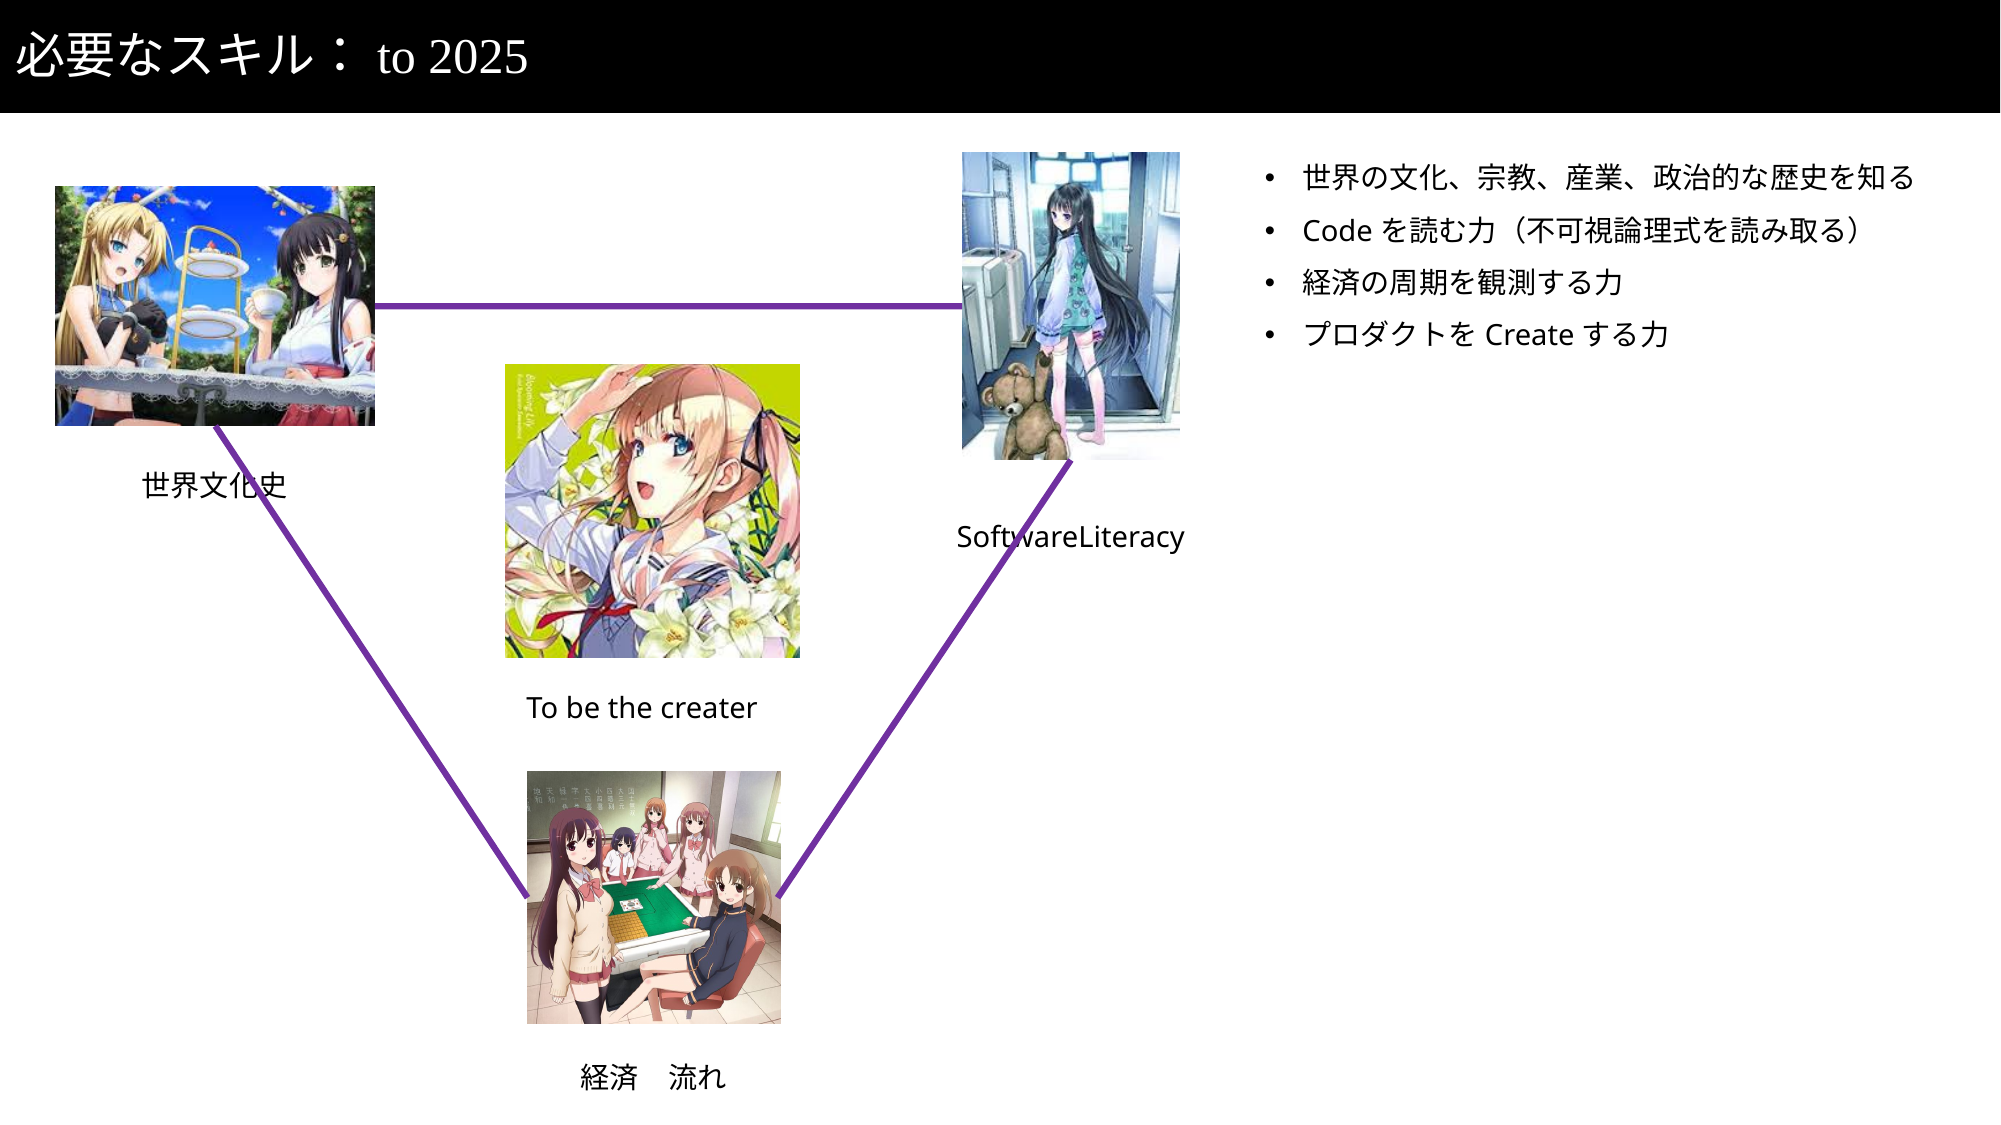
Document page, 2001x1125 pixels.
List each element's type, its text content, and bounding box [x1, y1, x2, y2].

title 必要なスキル：to 2025 [0, 3, 1725, 112]
text_box SoftwareLiteracy [1071, 510, 1210, 561]
picture [962, 152, 1180, 460]
text_box 経済 流れ [527, 1051, 781, 1102]
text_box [215, 425, 528, 898]
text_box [777, 460, 1071, 898]
text_box To be the creater [528, 681, 777, 732]
list 世界の文化、宗教、産業、政治的な歴史を知る Codeを読む力（不可視論理式を読み取る） 経済の周期を観測する力 プロダクトをCreateする力 [1249, 156, 1945, 1079]
picture [505, 363, 800, 658]
picture [527, 771, 781, 1025]
picture [55, 186, 375, 426]
text_box 世界文化史 [88, 460, 215, 511]
